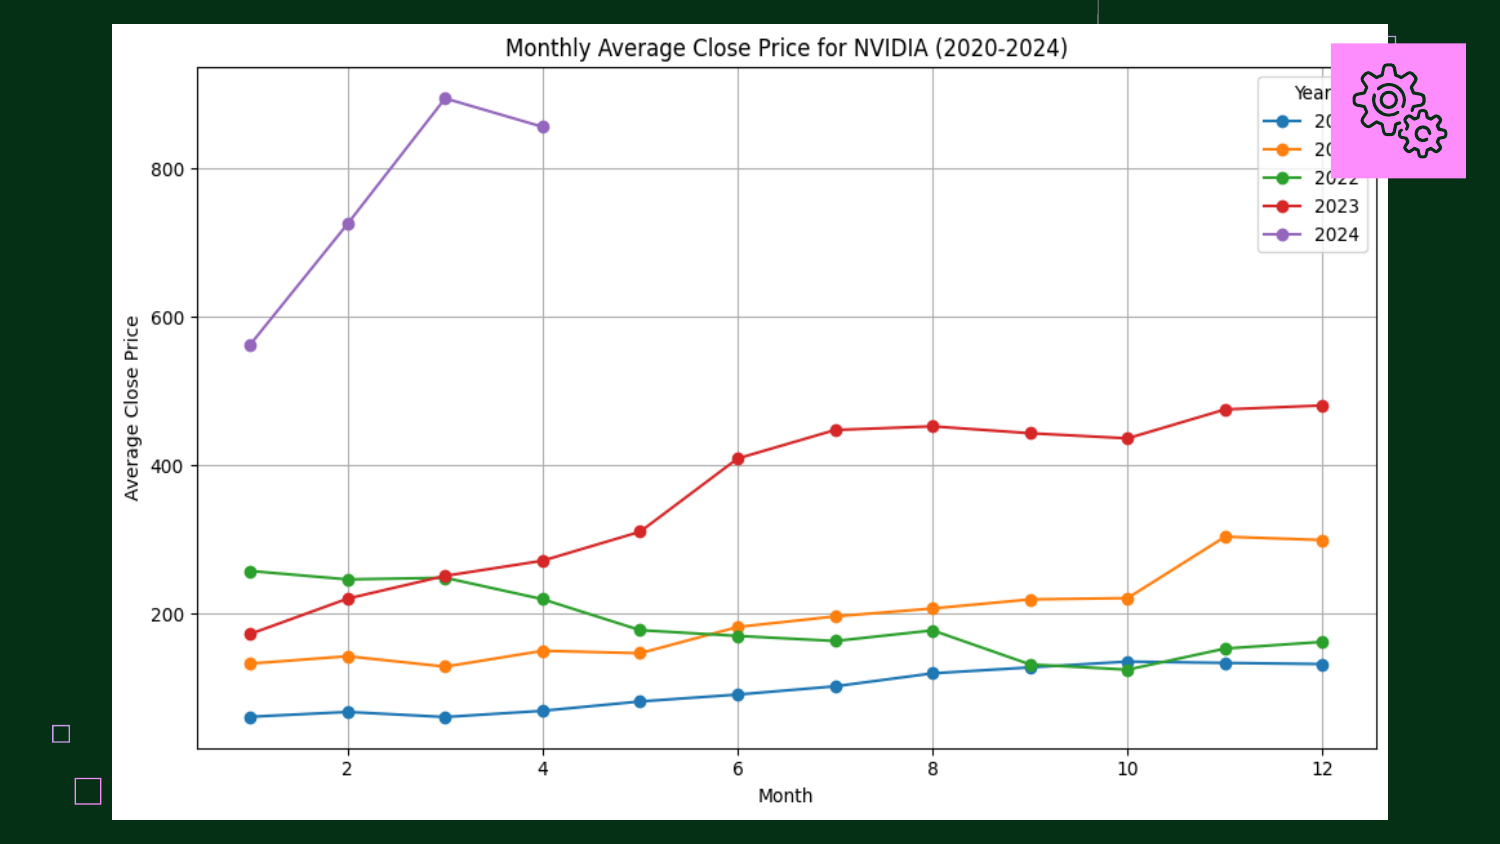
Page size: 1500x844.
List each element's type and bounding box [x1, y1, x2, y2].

picture [112, 24, 1388, 820]
text_box [1352, 62, 1448, 159]
text_box [1391, 43, 1466, 179]
